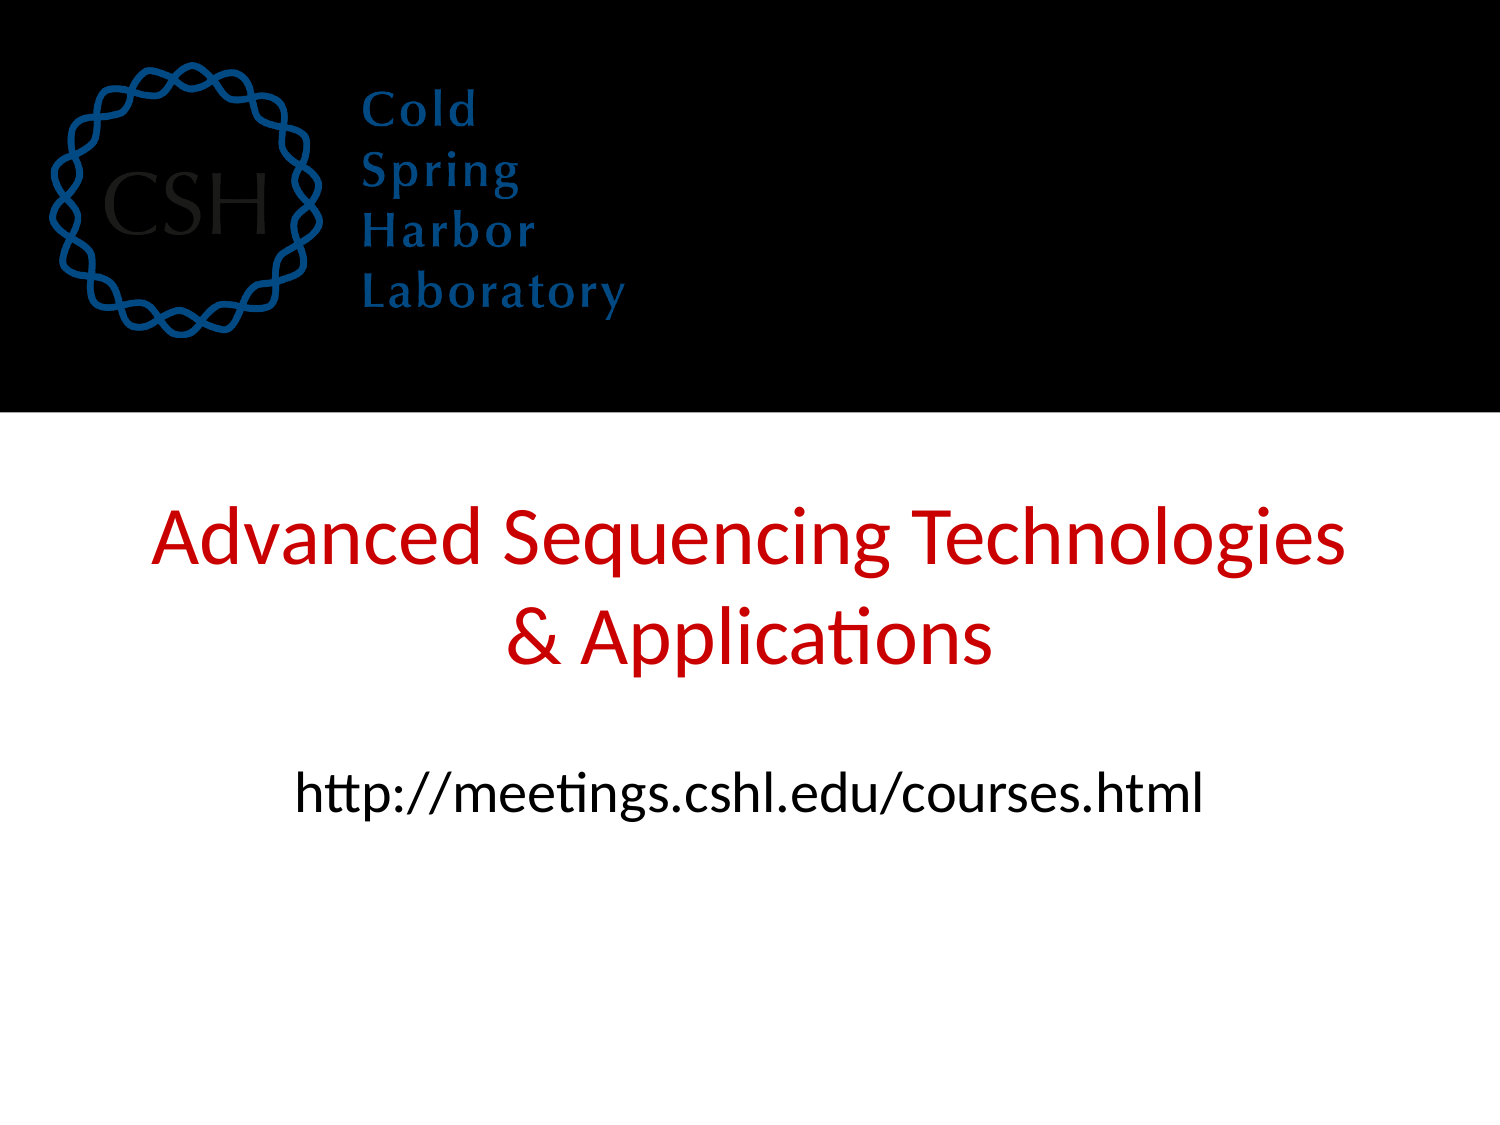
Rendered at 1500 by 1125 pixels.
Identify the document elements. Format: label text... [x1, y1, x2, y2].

text_box http://meetings.cshl.edu/courses.html [193, 746, 1306, 1063]
picture [49, 62, 625, 338]
title Advanced Sequencing Technologies & Applications [112, 462, 1388, 700]
